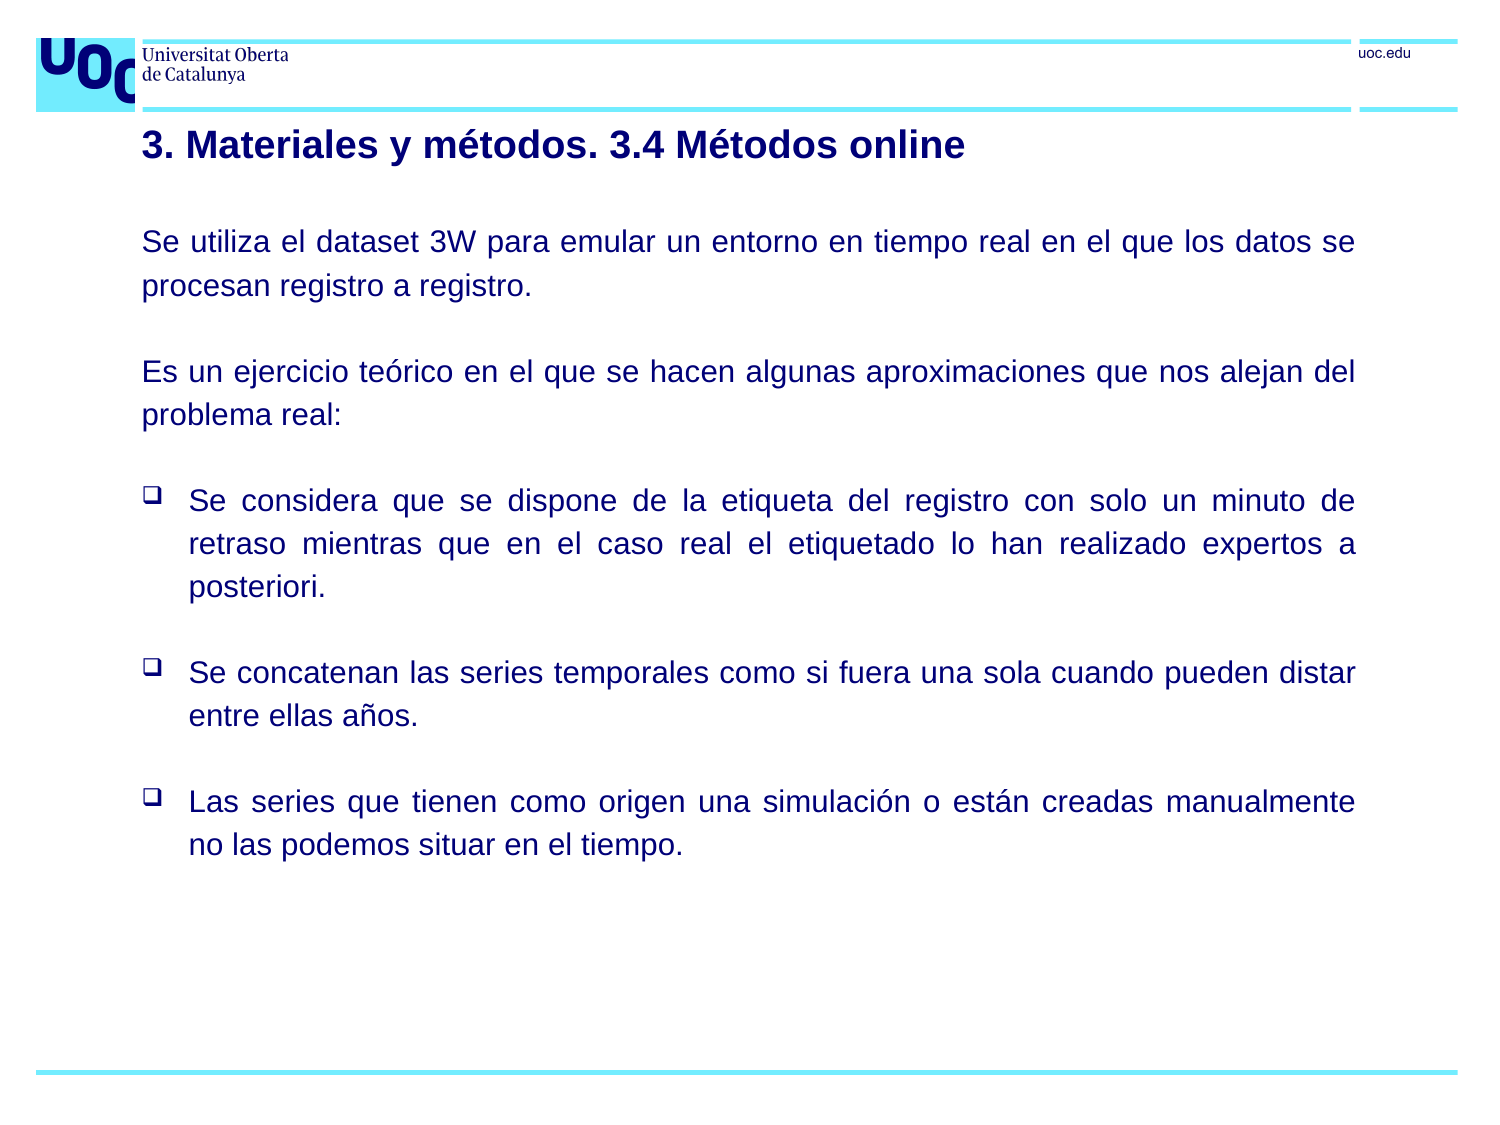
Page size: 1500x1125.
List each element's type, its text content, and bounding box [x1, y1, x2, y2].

title 3. Materiales y métodos. 3.4 Métodos online [126, 104, 1353, 187]
picture [142, 47, 288, 84]
picture [36, 38, 135, 112]
list Se utiliza el dataset 3W para emular un entorno en tiempo real en el que los datos se procesan registro a registro. Es un ejercicio teórico en el que se hacen algunas aproximaciones que nos alejan del problema real: Se considera que se dispone de la etiqueta del registro con solo un minuto de retraso mientras que en el caso real el etiquetado lo han realizado expertos a posteriori. Se concatenan las series temporales como si fuera una sola cuando pueden distar entre ellas años. Las series que tienen como origen una simulación o están creadas manualmente no las podemos situar en el tiempo. [126, 201, 1374, 1045]
picture [1359, 47, 1410, 58]
